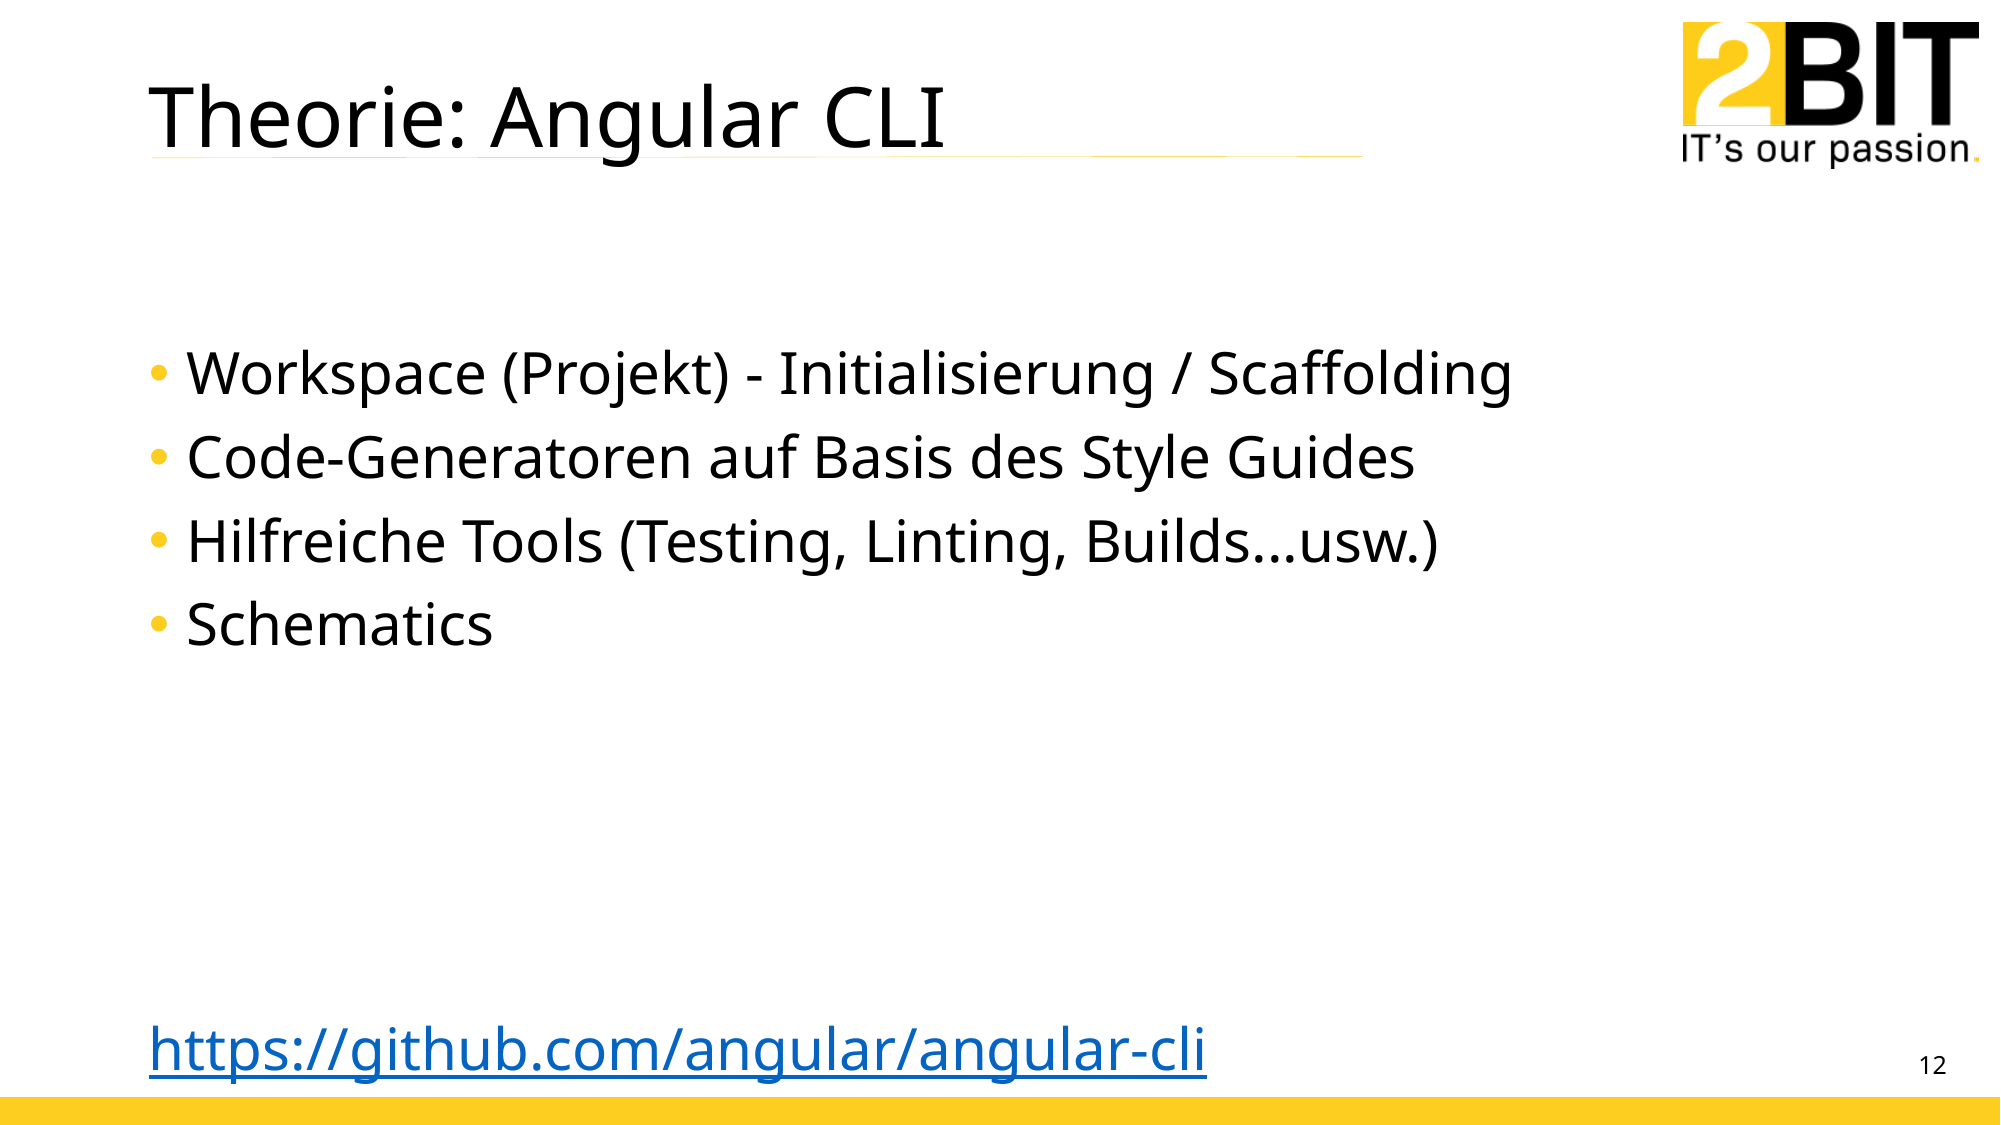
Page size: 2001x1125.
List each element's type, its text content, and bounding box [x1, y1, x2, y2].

picture [1683, 22, 1979, 169]
list Workspace (Projekt) - Initialisierung / Scaffolding Code-Generatoren auf Basis des Style Guides Hilfreiche Tools (Testing, Linting, Builds...usw.) Schematics https://github.com/angular/angular-cli [133, 336, 1859, 1051]
title Theorie: Angular CLI [133, 68, 1859, 286]
